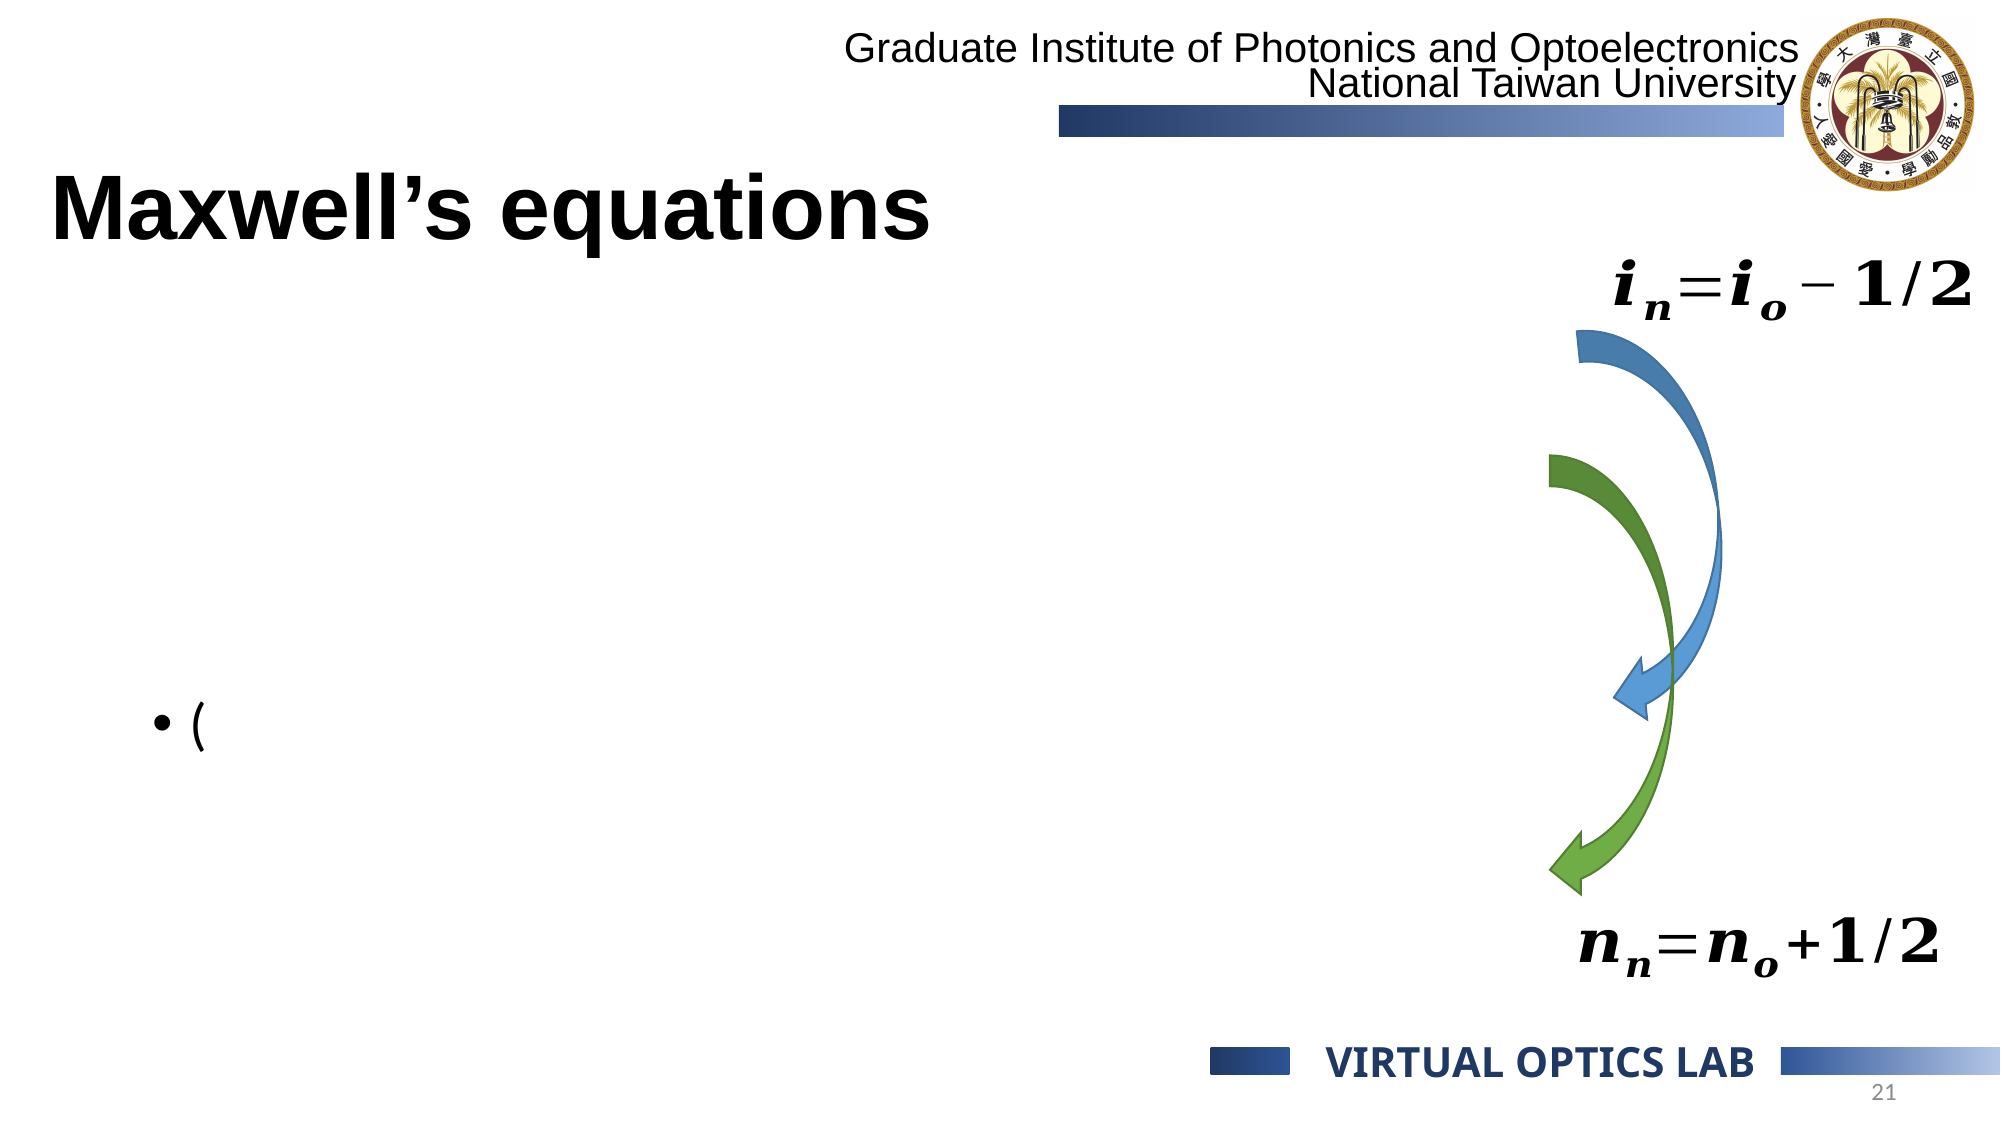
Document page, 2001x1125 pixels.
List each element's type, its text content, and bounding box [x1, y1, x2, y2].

text_box [1575, 329, 1723, 684]
text_box Maxwell’s equations [34, 101, 1760, 319]
text_box [1058, 105, 1785, 137]
slide_number 21 [1462, 1060, 1912, 1121]
text_box [1612, 652, 1671, 722]
text_box [1548, 454, 1675, 897]
picture [1799, 18, 1975, 192]
